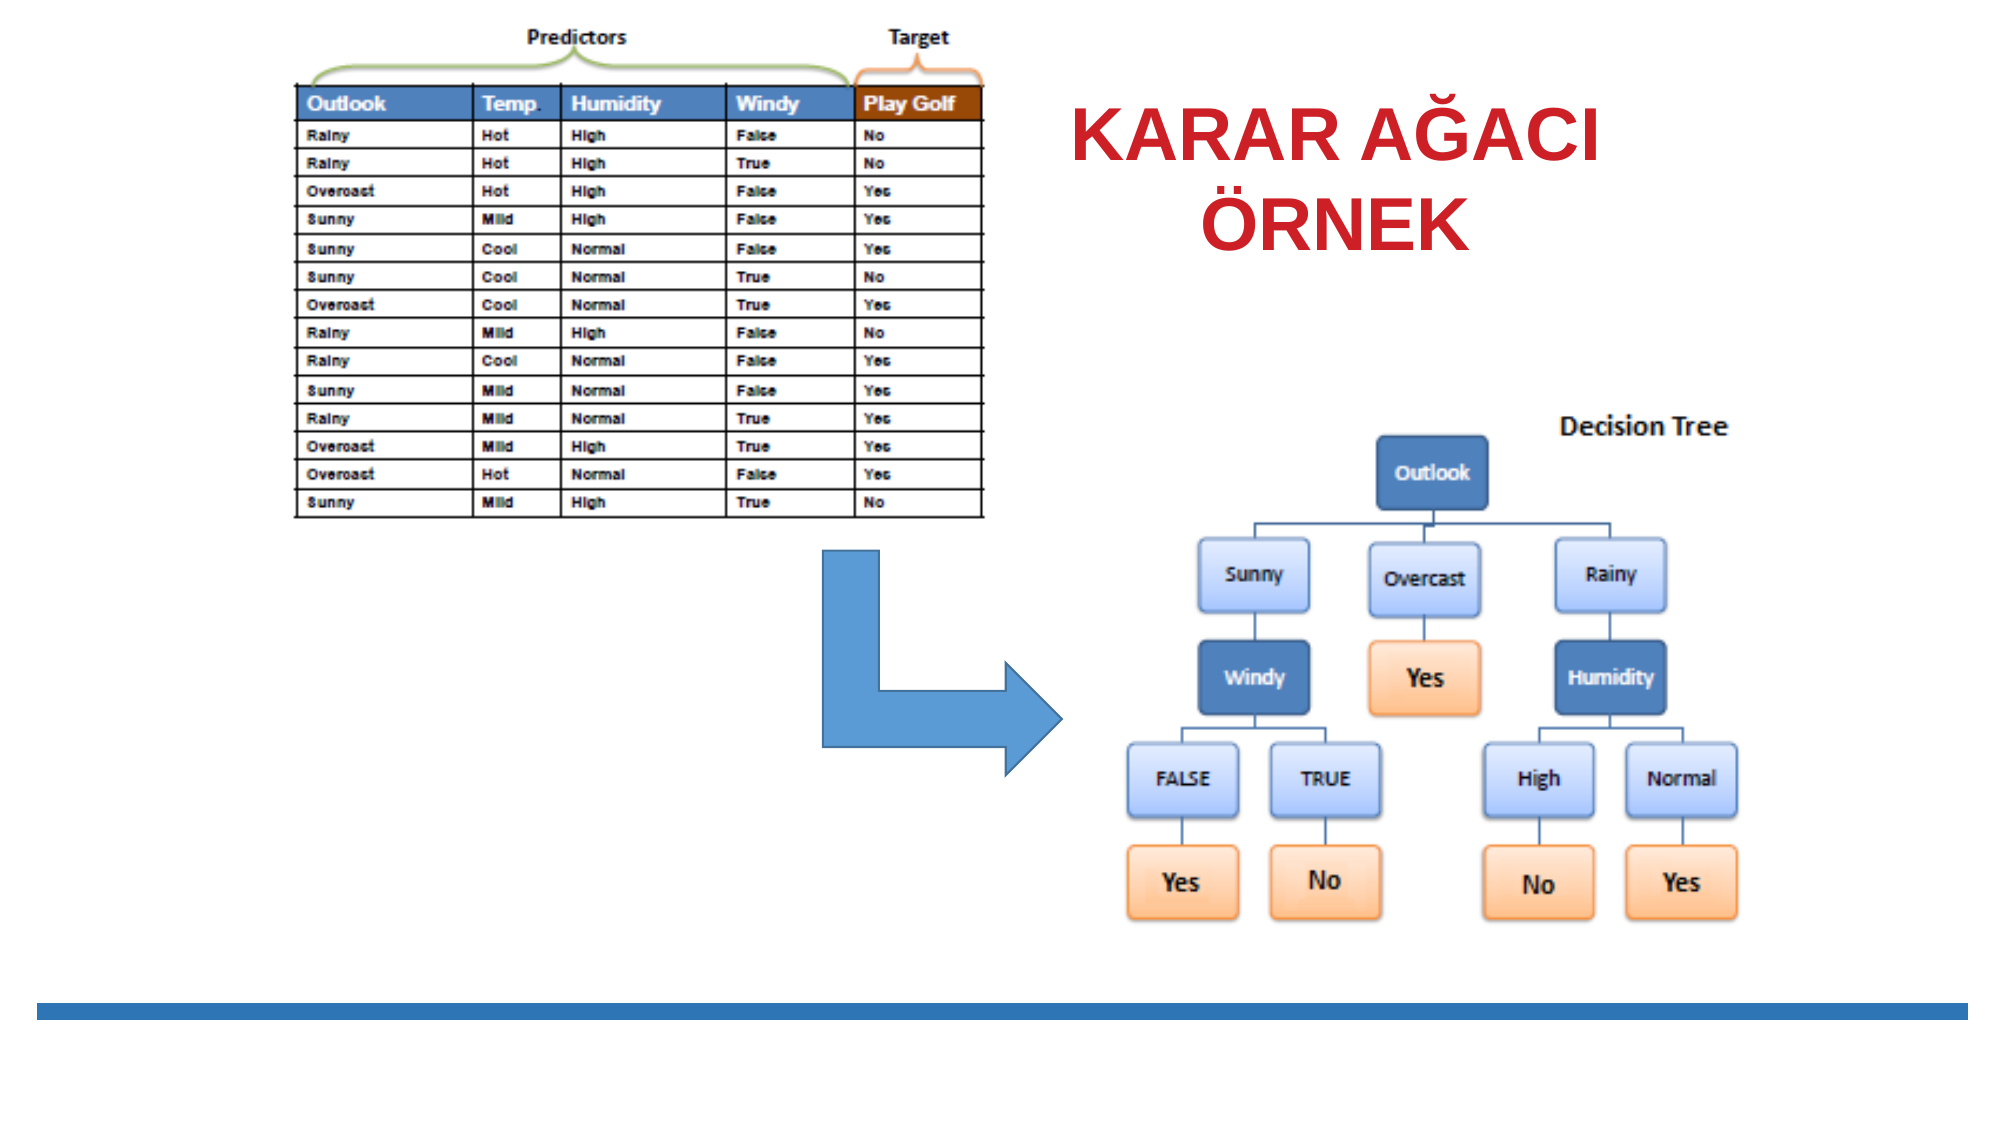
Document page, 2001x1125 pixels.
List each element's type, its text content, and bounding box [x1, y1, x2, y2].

text_box [821, 551, 1064, 778]
picture [1115, 375, 1774, 958]
text_box KARAR AĞACI ÖRNEK [997, 78, 1774, 273]
picture [288, 19, 997, 551]
